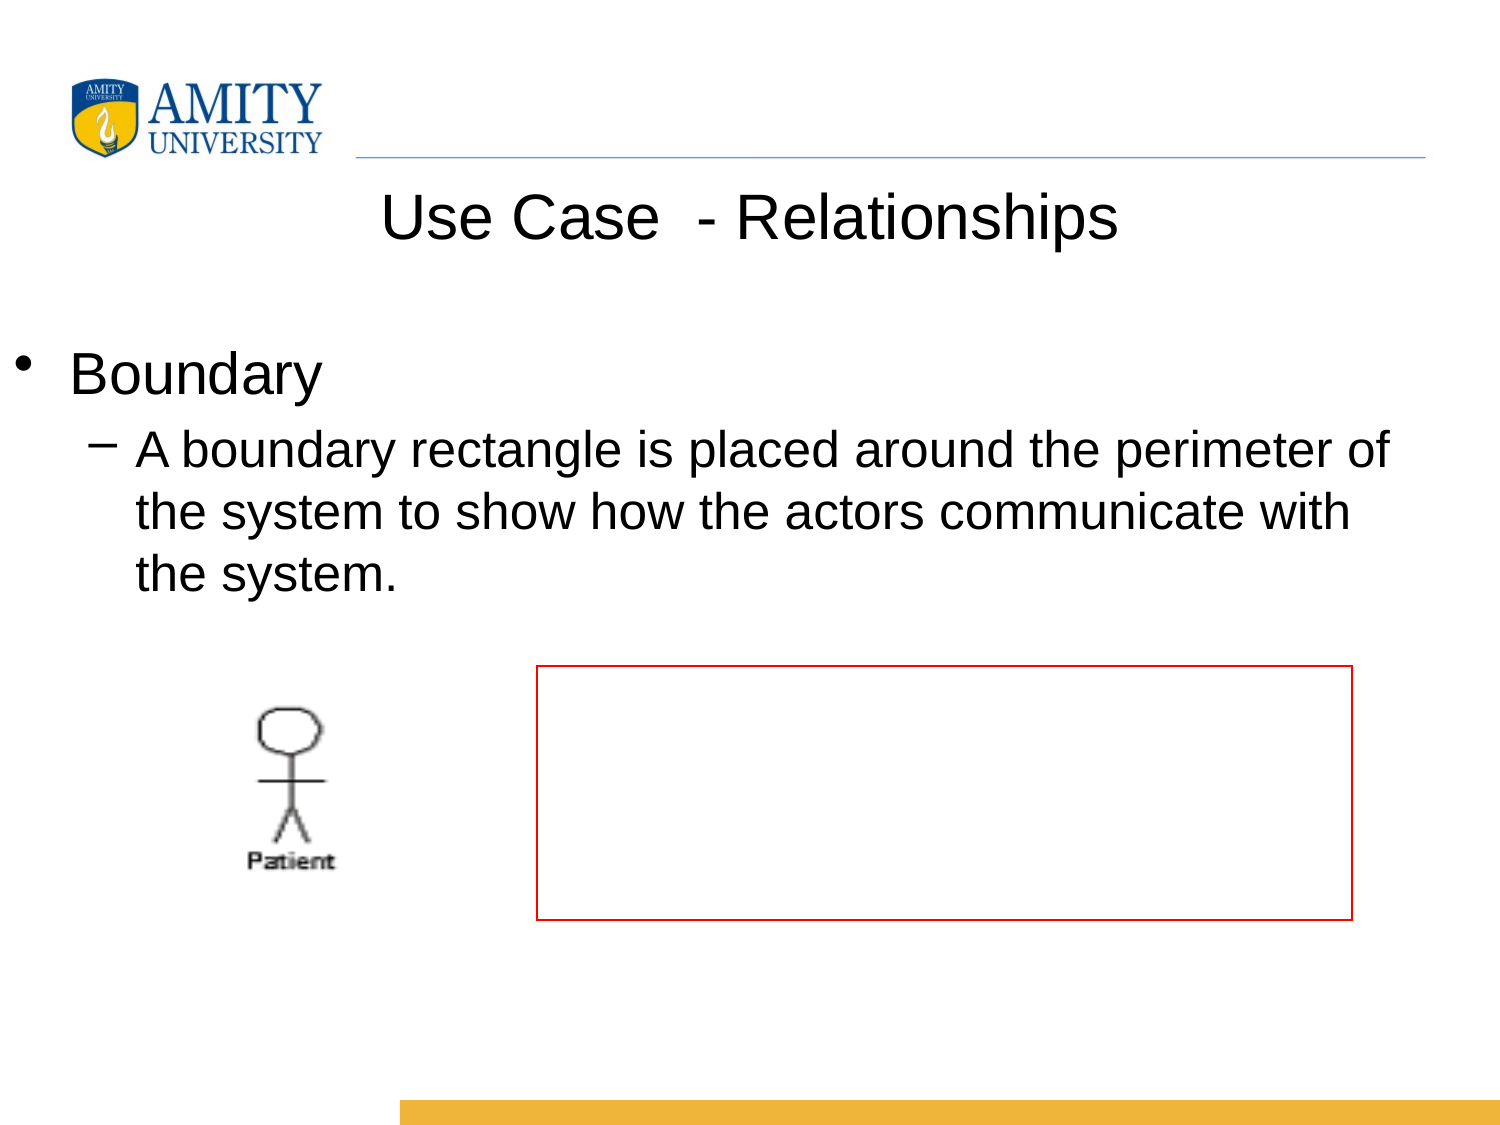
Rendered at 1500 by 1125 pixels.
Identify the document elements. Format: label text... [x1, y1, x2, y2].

picture [0, 0, 1500, 188]
picture [209, 693, 376, 892]
list Boundary A boundary rectangle is placed around the perimeter of the system to show how the actors communicate with the system. [0, 328, 1438, 901]
title Use Case - Relationships [75, 168, 1425, 310]
text_box [536, 665, 1353, 920]
